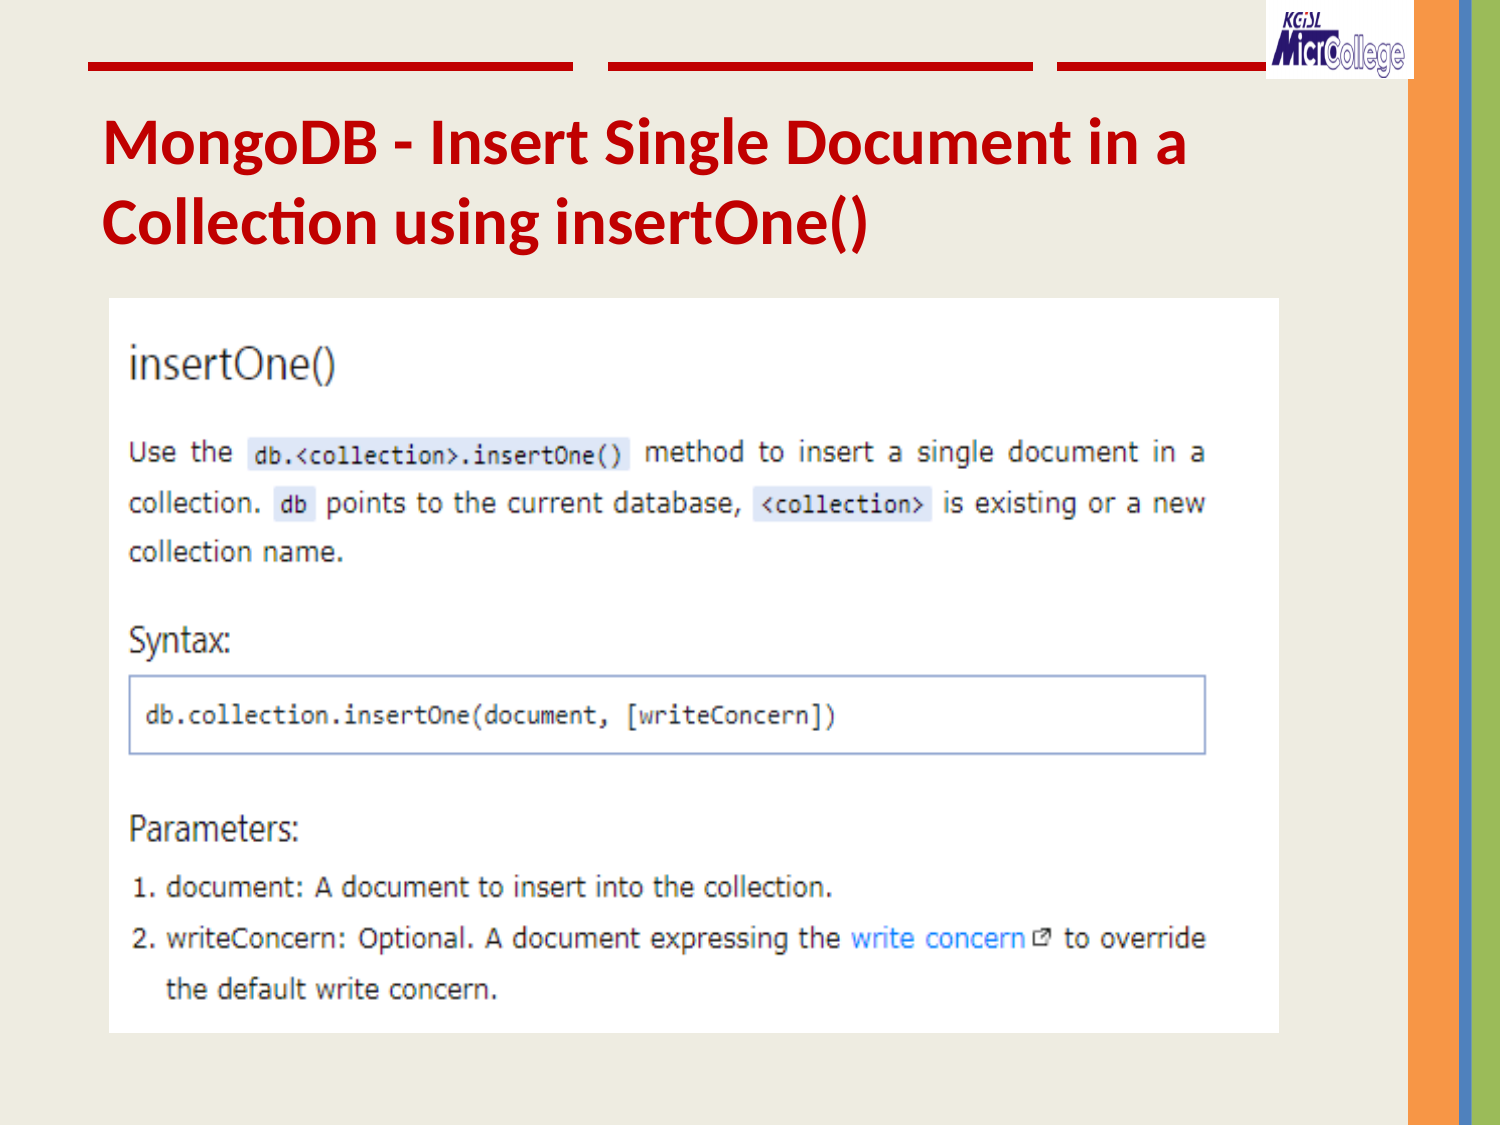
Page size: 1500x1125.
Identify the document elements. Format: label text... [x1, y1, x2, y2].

list MongoDB - Insert Single Document in a Collection using insertOne() [87, 90, 1363, 1100]
picture [108, 298, 1279, 1033]
picture [1266, 0, 1415, 79]
